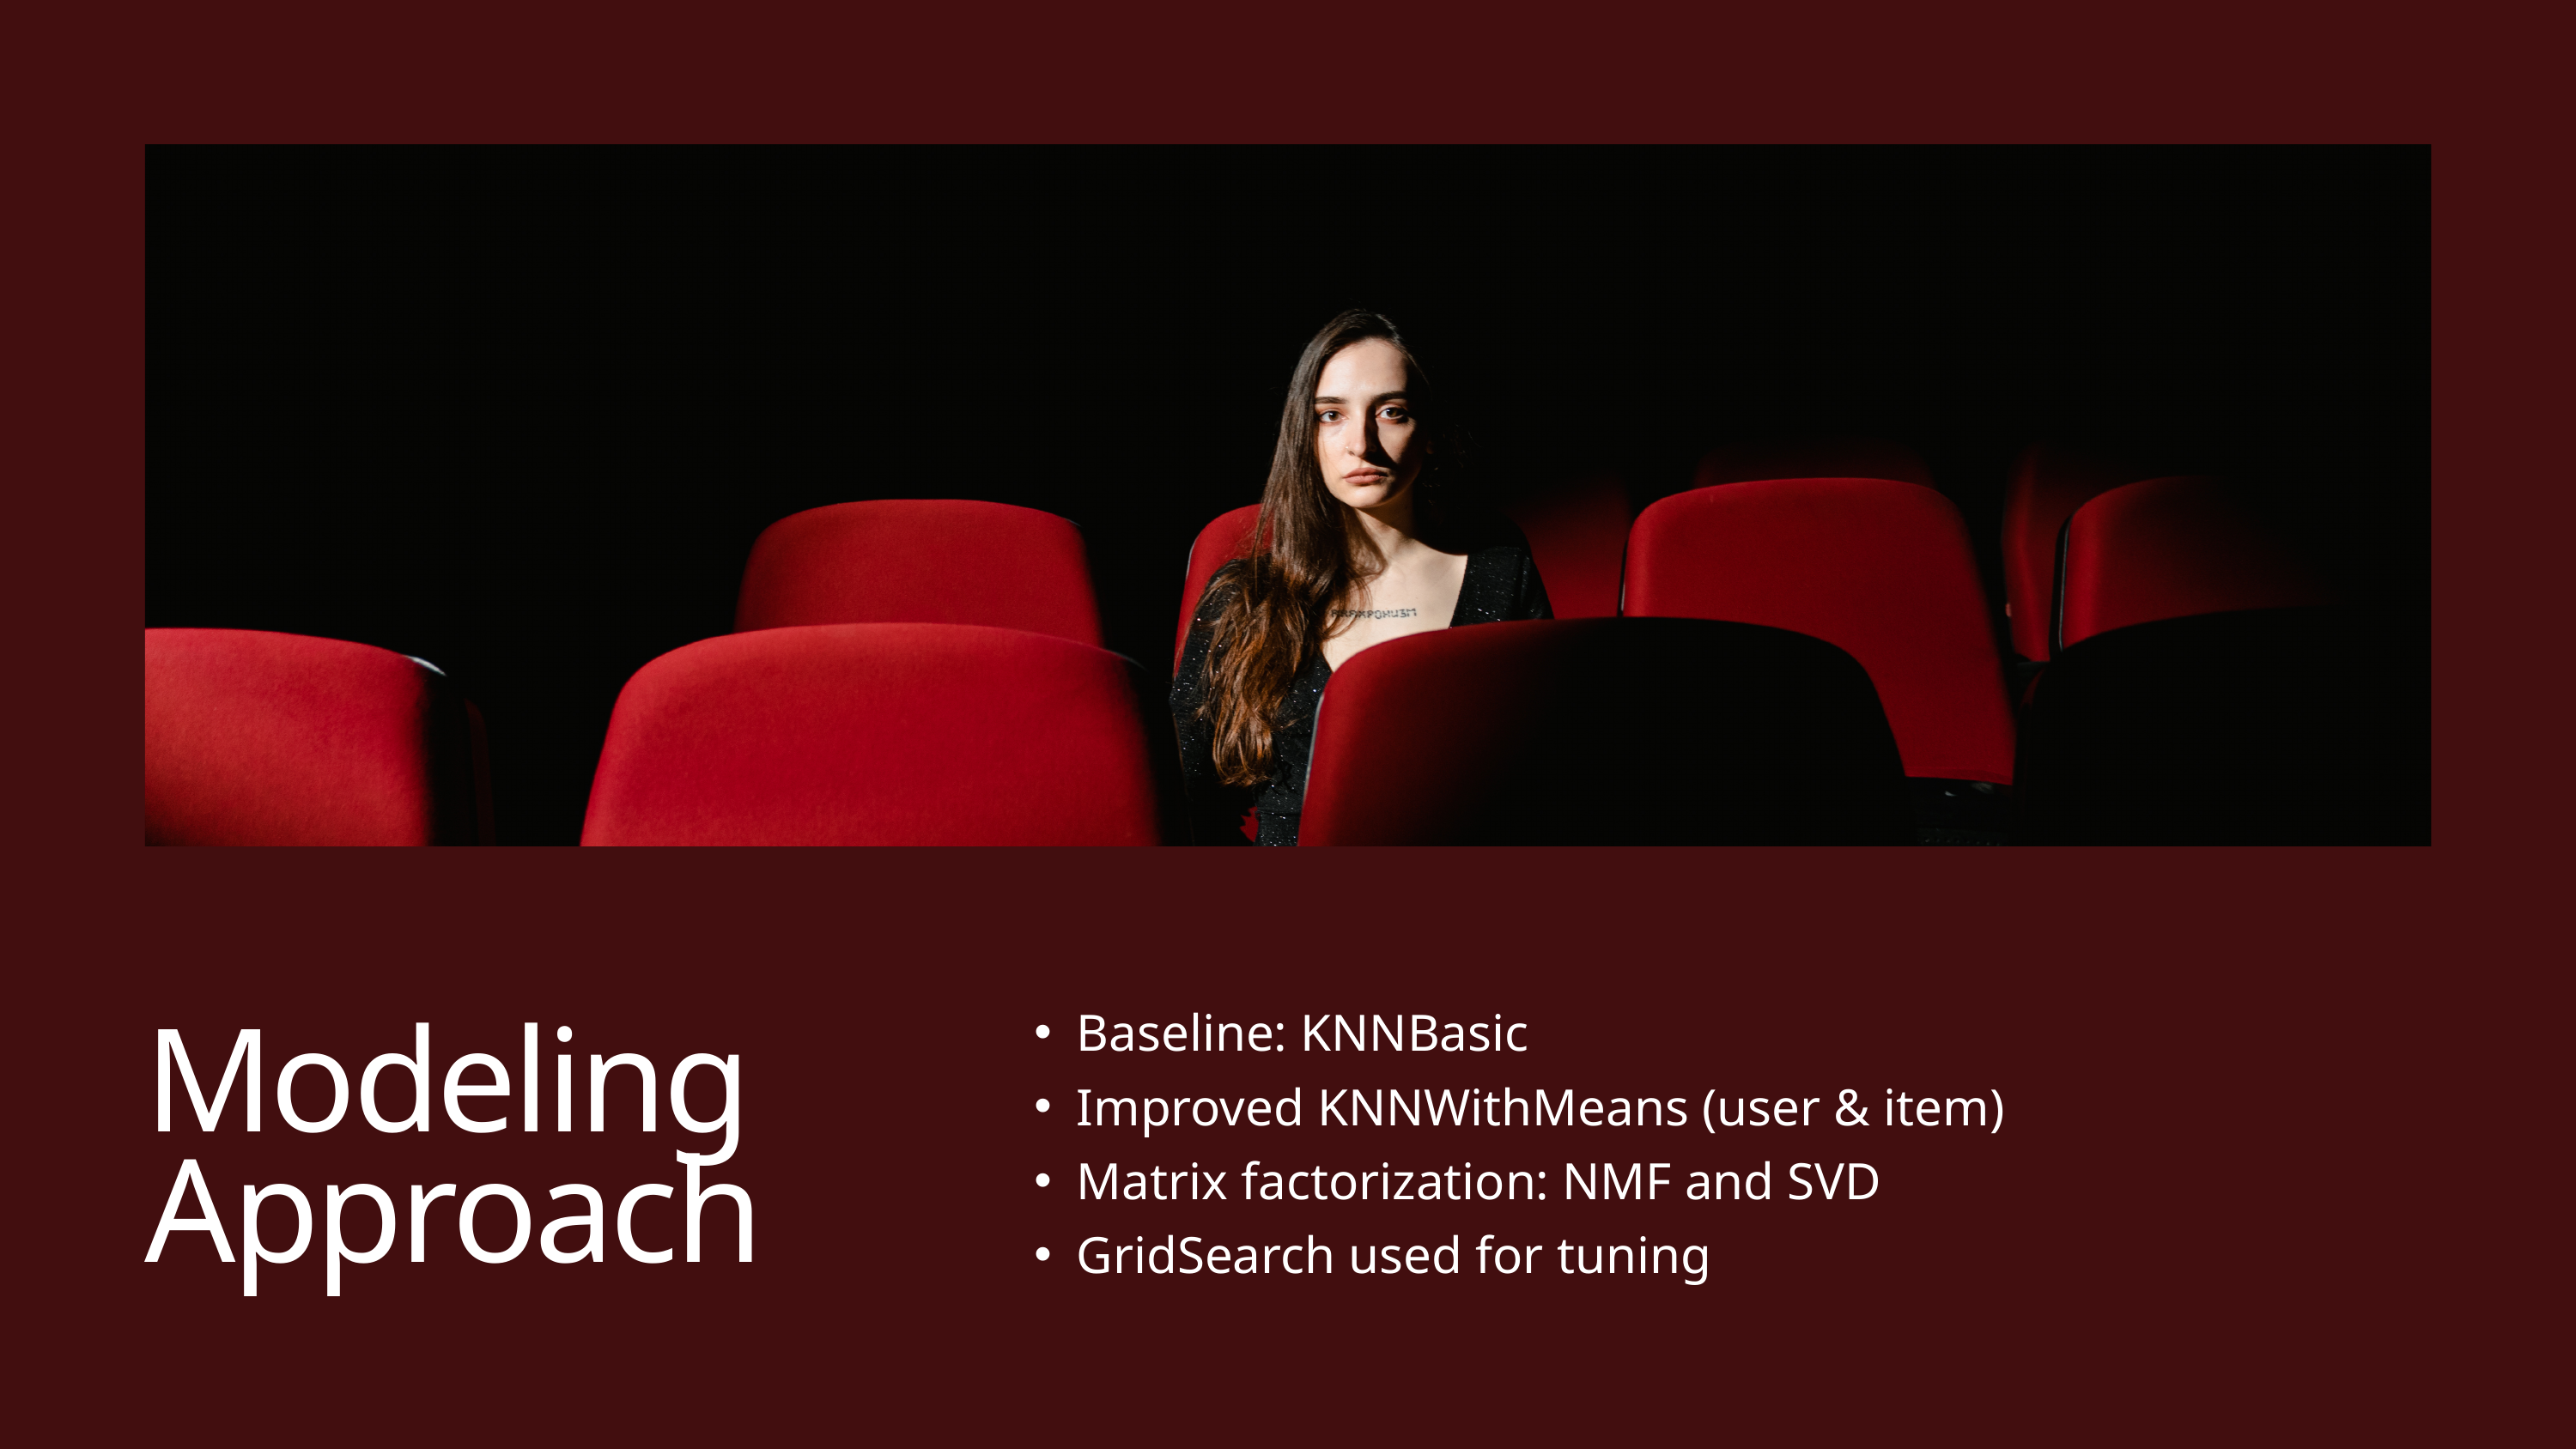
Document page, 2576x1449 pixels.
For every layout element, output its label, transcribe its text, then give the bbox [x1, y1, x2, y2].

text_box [144, 144, 2432, 847]
text_box Modeling Approach [144, 1030, 906, 1291]
text_box Baseline: KNNBasic Improved KNNWithMeans (user & item) Matrix factorization: NMF and SVD GridSearch used for tuning [991, 987, 2384, 1358]
